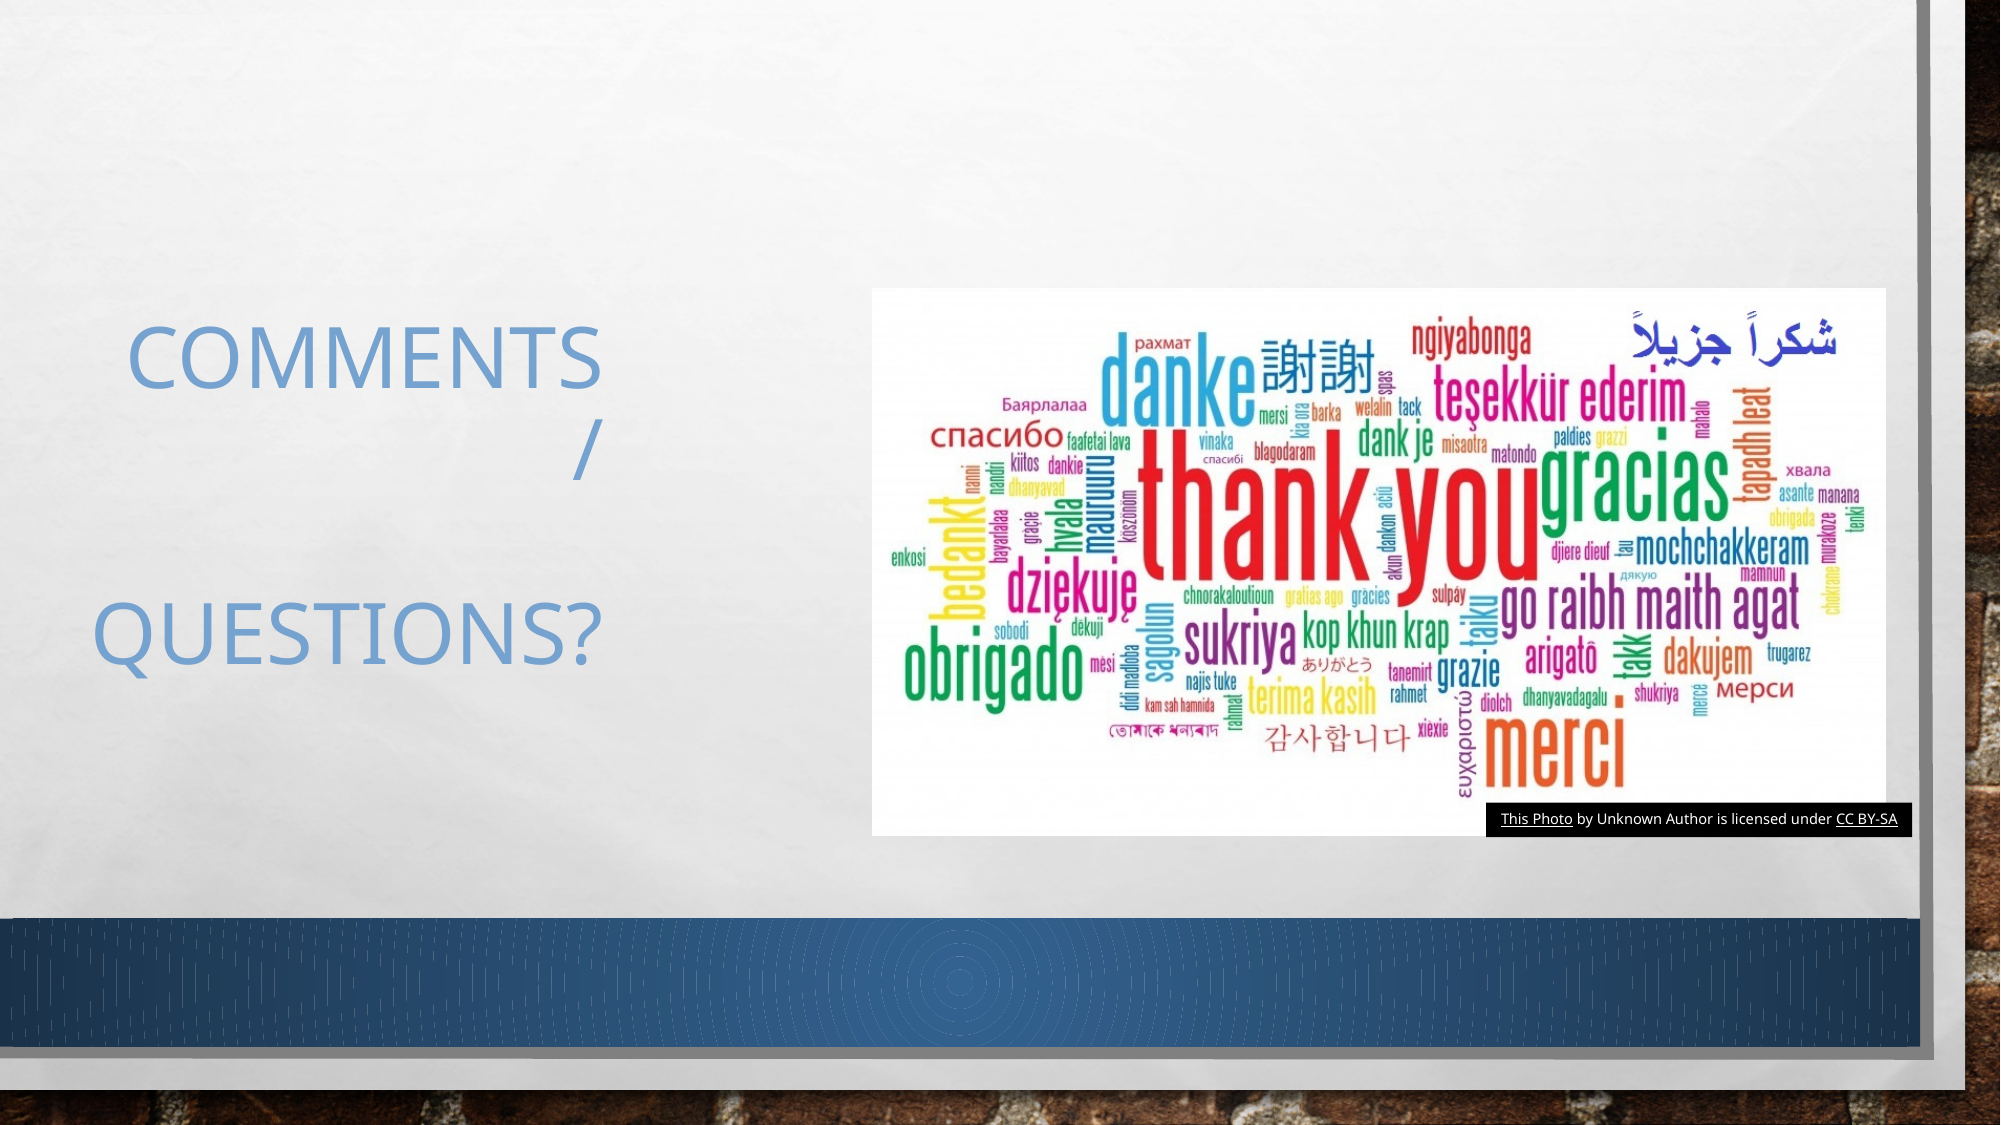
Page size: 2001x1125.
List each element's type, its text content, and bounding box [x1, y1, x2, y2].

title COMMENTS / QUESTIONS? [73, 213, 619, 690]
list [872, 288, 1887, 836]
picture [0, 0, 2000, 1125]
text_box This Photo by Unknown Author is licensed under CC BY-SA [1486, 802, 1913, 838]
